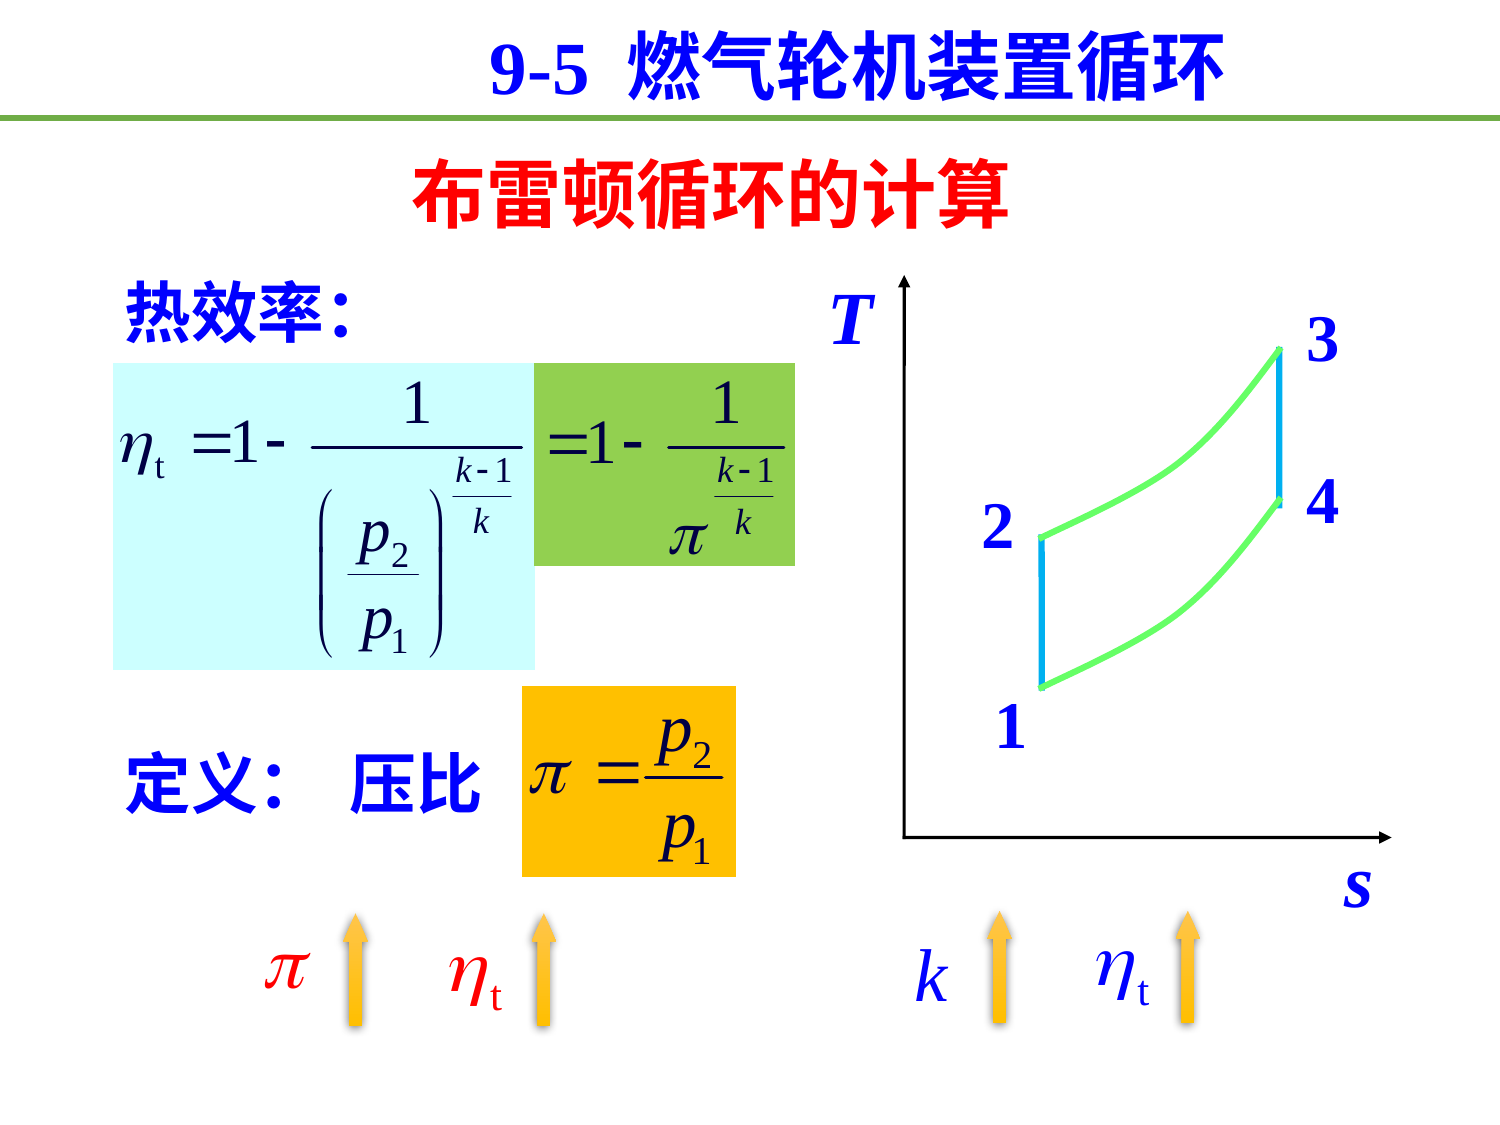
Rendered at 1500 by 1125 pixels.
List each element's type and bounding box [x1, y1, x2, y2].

text_box [112, 363, 795, 671]
text_box [903, 932, 966, 1020]
text_box [109, 686, 737, 878]
text_box [531, 913, 556, 1026]
text_box [474, 12, 1313, 118]
text_box [343, 913, 368, 1026]
text_box [440, 916, 516, 1029]
text_box [100, 149, 1324, 235]
text_box [109, 263, 596, 358]
text_box [255, 938, 325, 1007]
text_box [812, 262, 1392, 1024]
